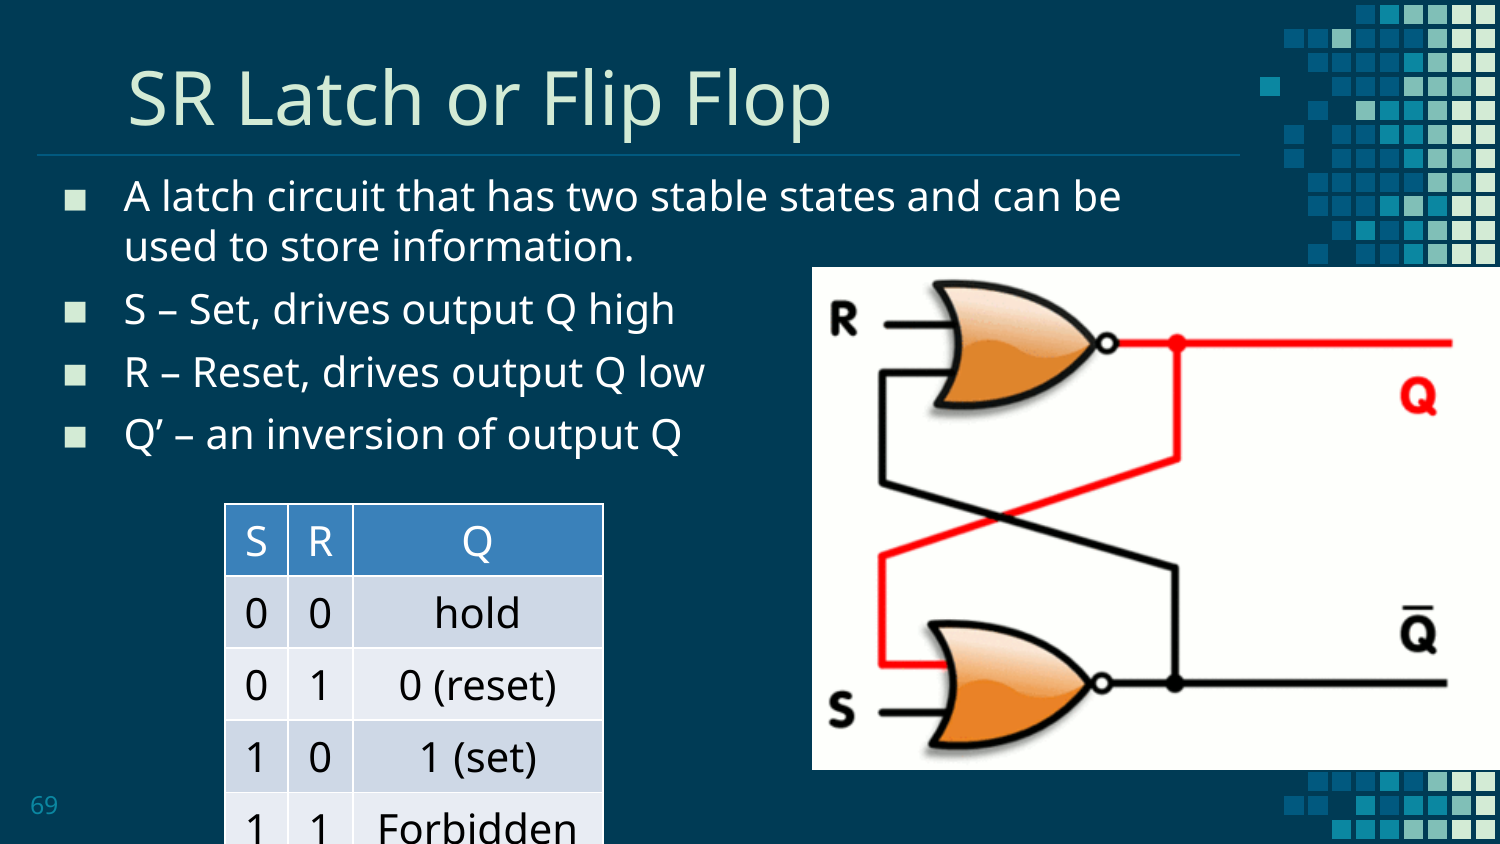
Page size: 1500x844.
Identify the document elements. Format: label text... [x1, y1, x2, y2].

table_cell hold [354, 577, 602, 647]
table_header S [226, 505, 287, 575]
table_cell 0 [226, 577, 287, 647]
table_cell Forbidden [354, 793, 602, 844]
table_header Q [354, 505, 602, 575]
picture [813, 268, 1500, 769]
list A latch circuit that has two stable states and can be used to store information. S – Set, drives output Q high R – Reset, drives output Q low Q’ – an inversion of output Q [33, 155, 1232, 751]
title SR Latch or Flip Flop [112, 14, 1222, 155]
table_cell 1 [289, 793, 352, 844]
table_cell 1 (set) [354, 721, 602, 792]
table_cell 1 [289, 649, 352, 719]
table_cell 1 [226, 793, 287, 844]
table_cell 1 [226, 721, 287, 792]
table_cell 0 [226, 649, 287, 719]
table_cell 0 [289, 721, 352, 792]
slide_number 69 [15, 774, 105, 839]
table_header R [289, 505, 352, 575]
table_cell 0 (reset) [354, 649, 602, 719]
table_cell 0 [289, 577, 352, 647]
